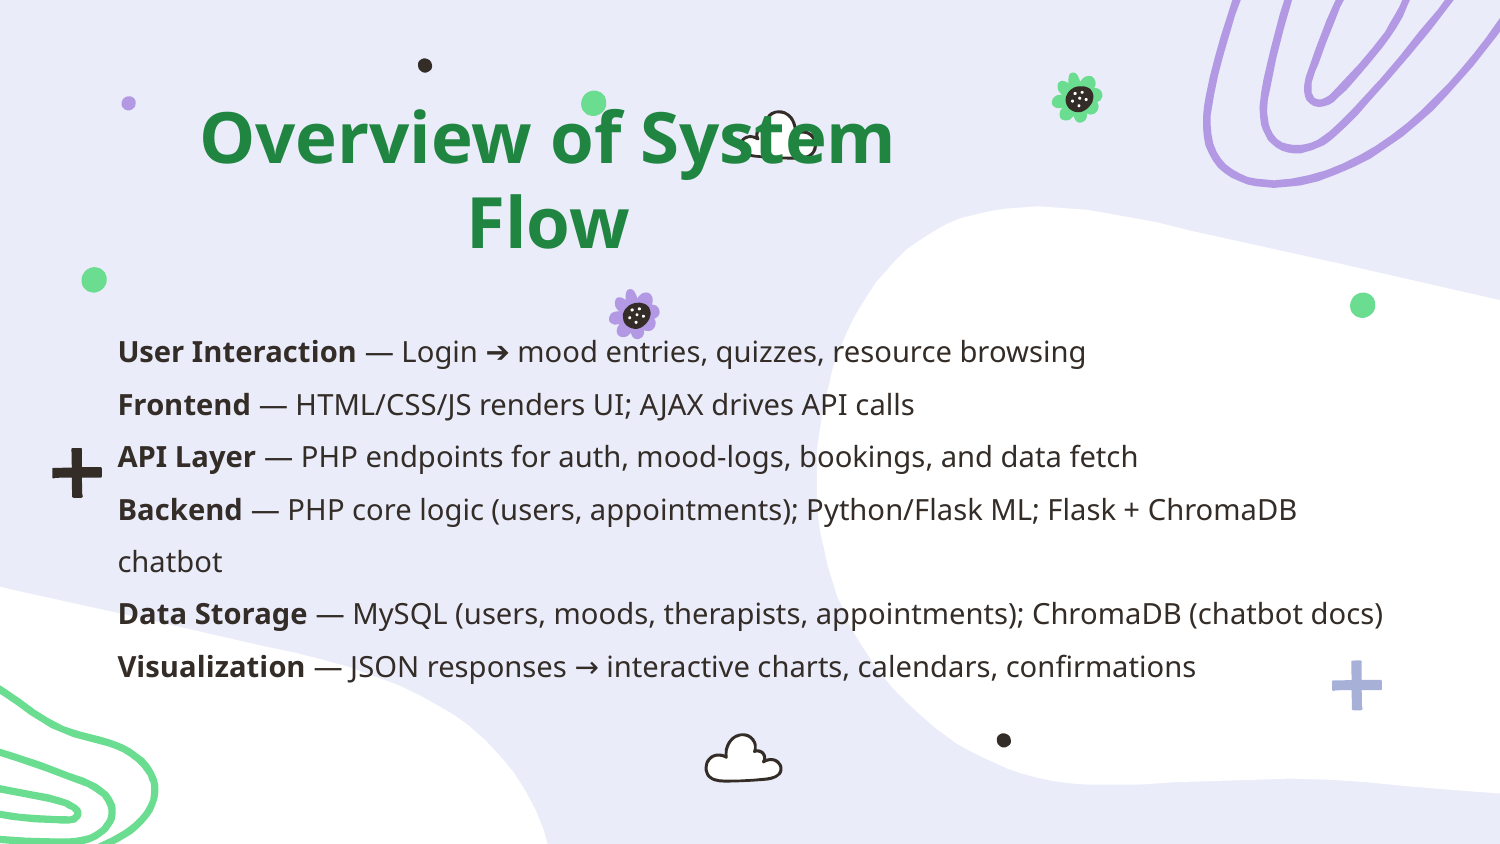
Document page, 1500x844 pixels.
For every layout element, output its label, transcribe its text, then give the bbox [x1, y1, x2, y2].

title Overview of System Flow [102, 78, 994, 182]
subtitle User Interaction — Login ➔ mood entries, quizzes, resource browsing Frontend — HTML/CSS/JS renders UI; AJAX drives API calls API Layer — PHP endpoints for auth, mood‑logs, bookings, and data fetch Backend — PHP core logic (users, appointments); Python/Flask ML; Flask + ChromaDB chatbot Data Storage — MySQL (users, moods, therapists, appointments); ChromaDB (chatbot docs) Visualization — JSON responses → interactive charts, calendars, confirmations [102, 247, 1421, 752]
